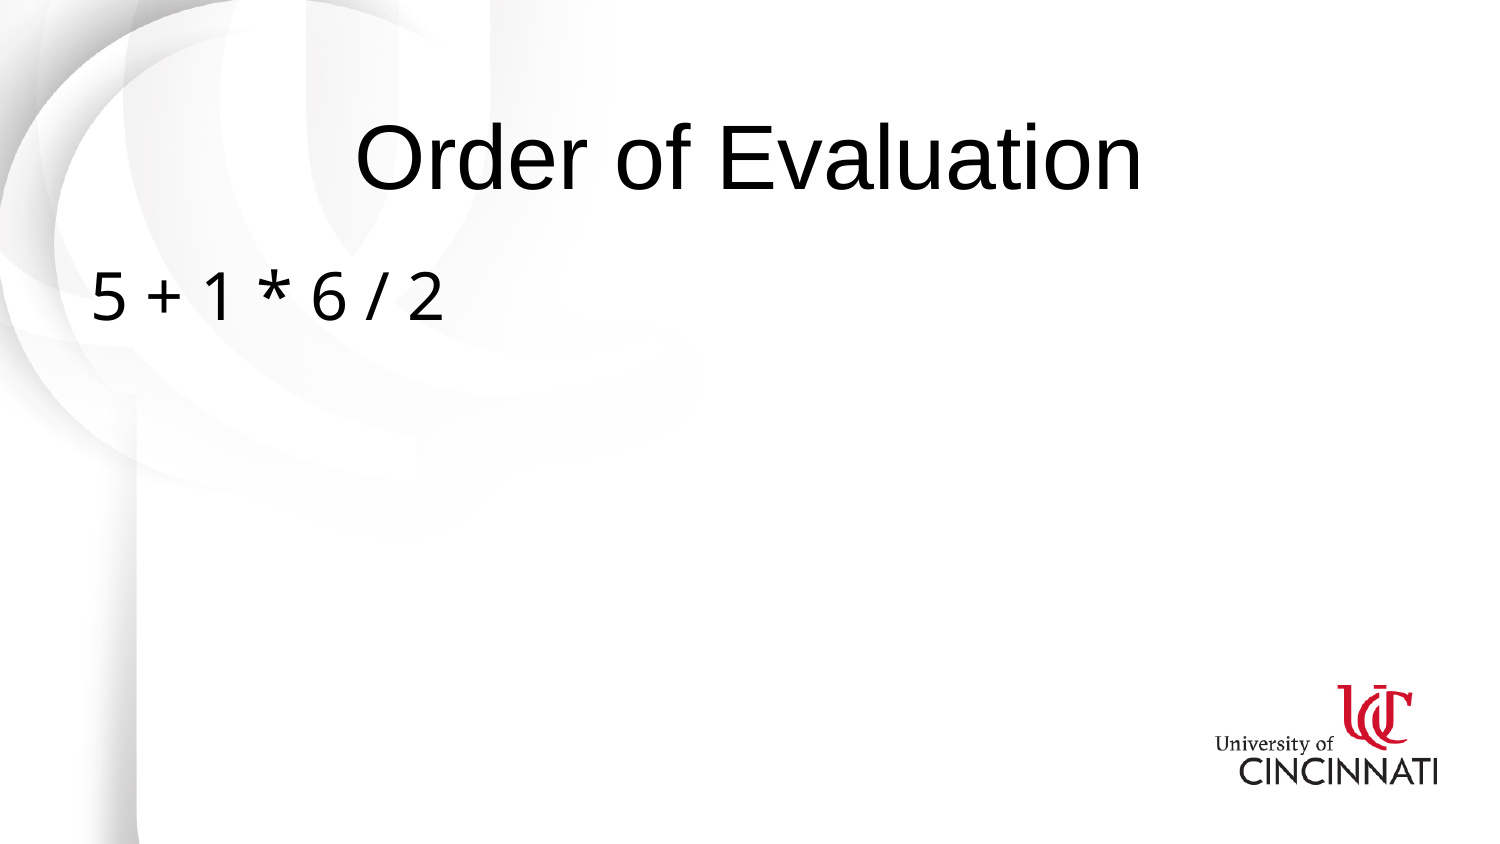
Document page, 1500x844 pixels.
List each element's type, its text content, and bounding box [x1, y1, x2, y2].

title Order of Evaluation [75, 82, 1425, 224]
list 5 + 1 * 6 / 2 [75, 245, 1425, 661]
picture [0, 0, 1500, 844]
